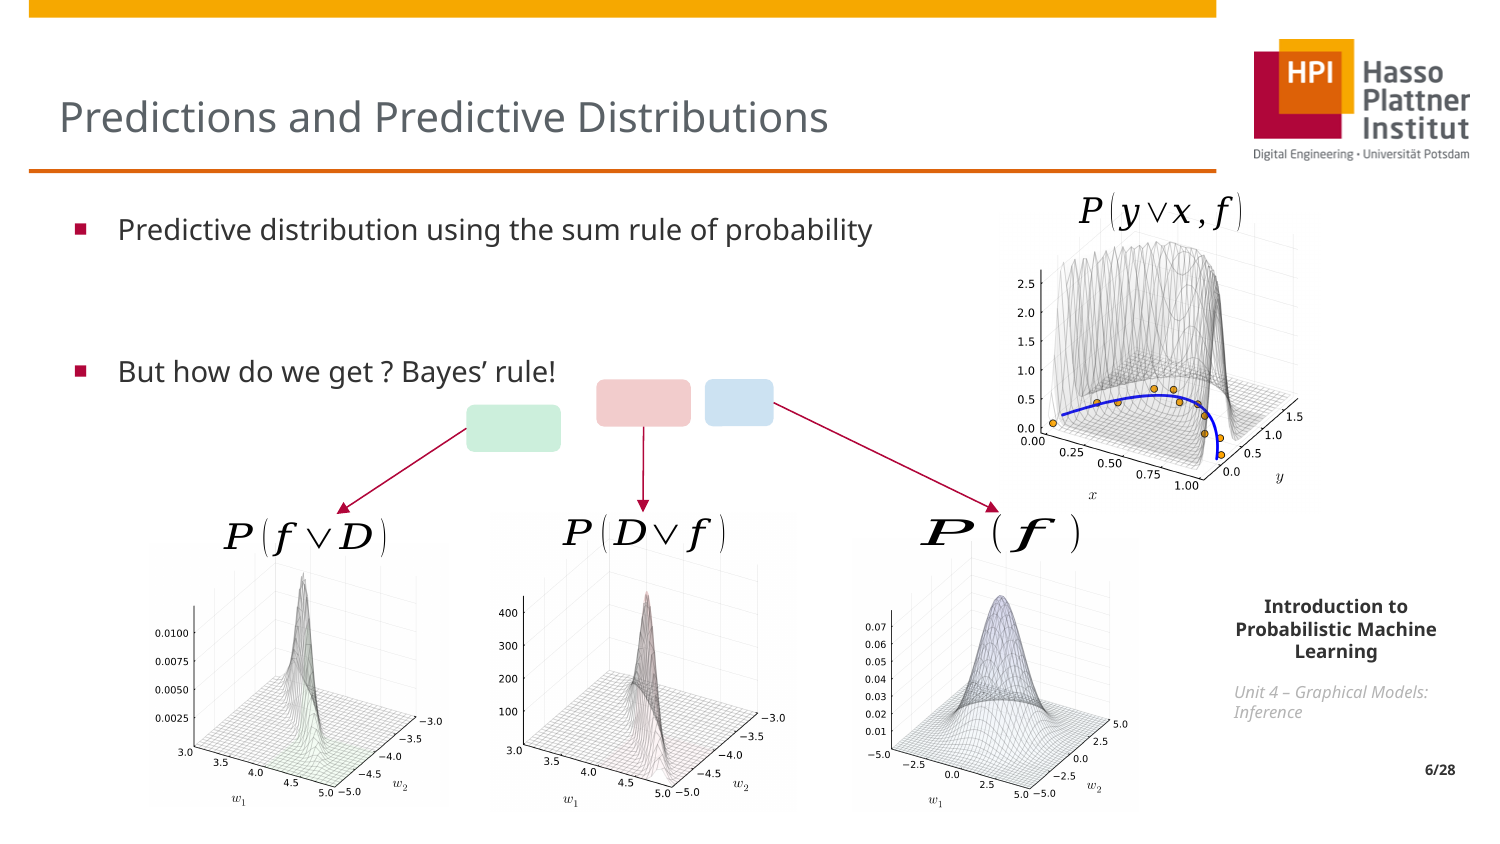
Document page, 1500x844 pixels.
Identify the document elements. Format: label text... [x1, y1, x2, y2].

picture [489, 511, 797, 812]
picture [852, 537, 1139, 812]
picture [998, 212, 1321, 515]
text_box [336, 428, 467, 515]
text_box [464, 402, 564, 454]
picture [1254, 39, 1470, 161]
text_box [773, 402, 1000, 513]
text_box [594, 377, 693, 429]
title Predictions and Predictive Distributions [58, 17, 1187, 170]
picture [149, 542, 449, 808]
text_box [702, 376, 776, 429]
